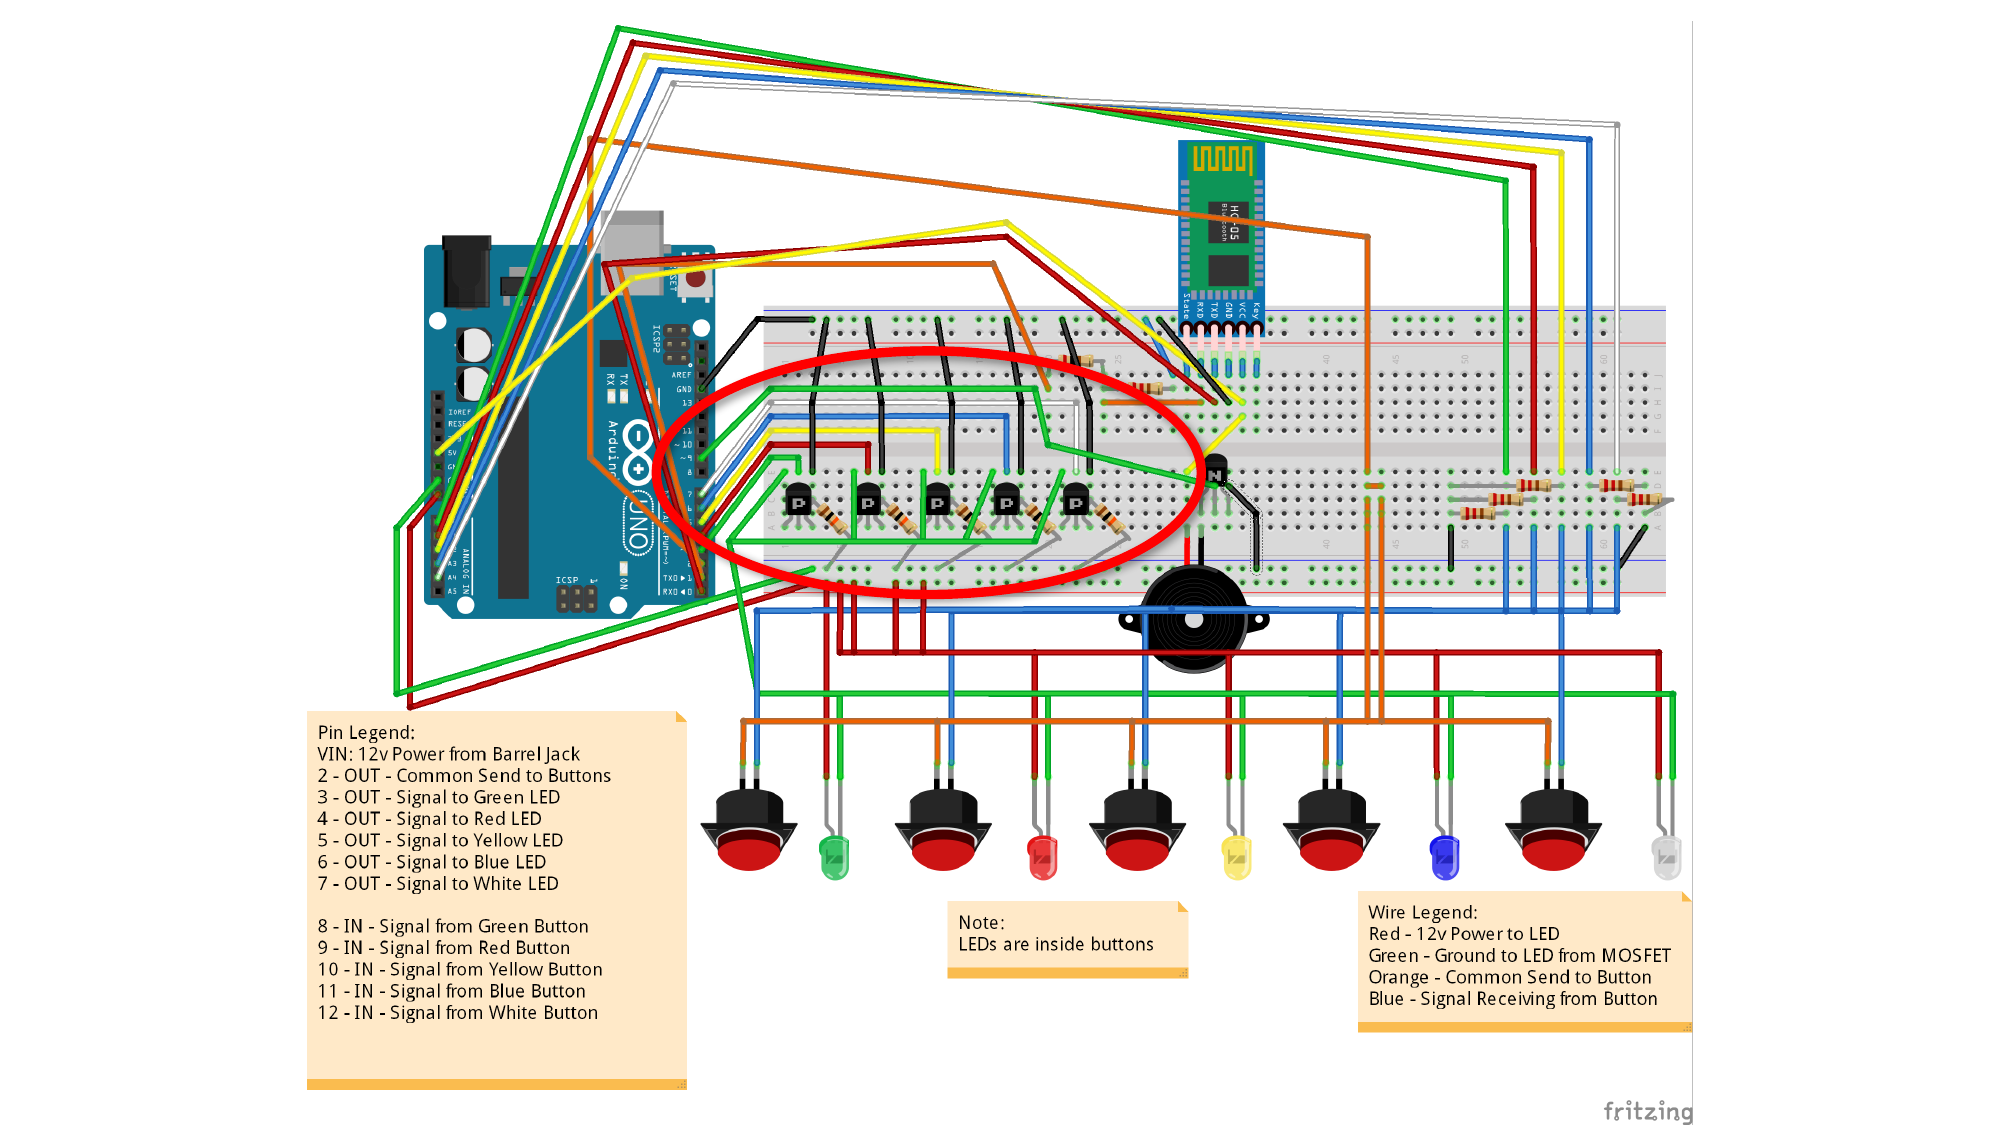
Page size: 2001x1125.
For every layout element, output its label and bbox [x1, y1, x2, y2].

list [307, 21, 1693, 1125]
